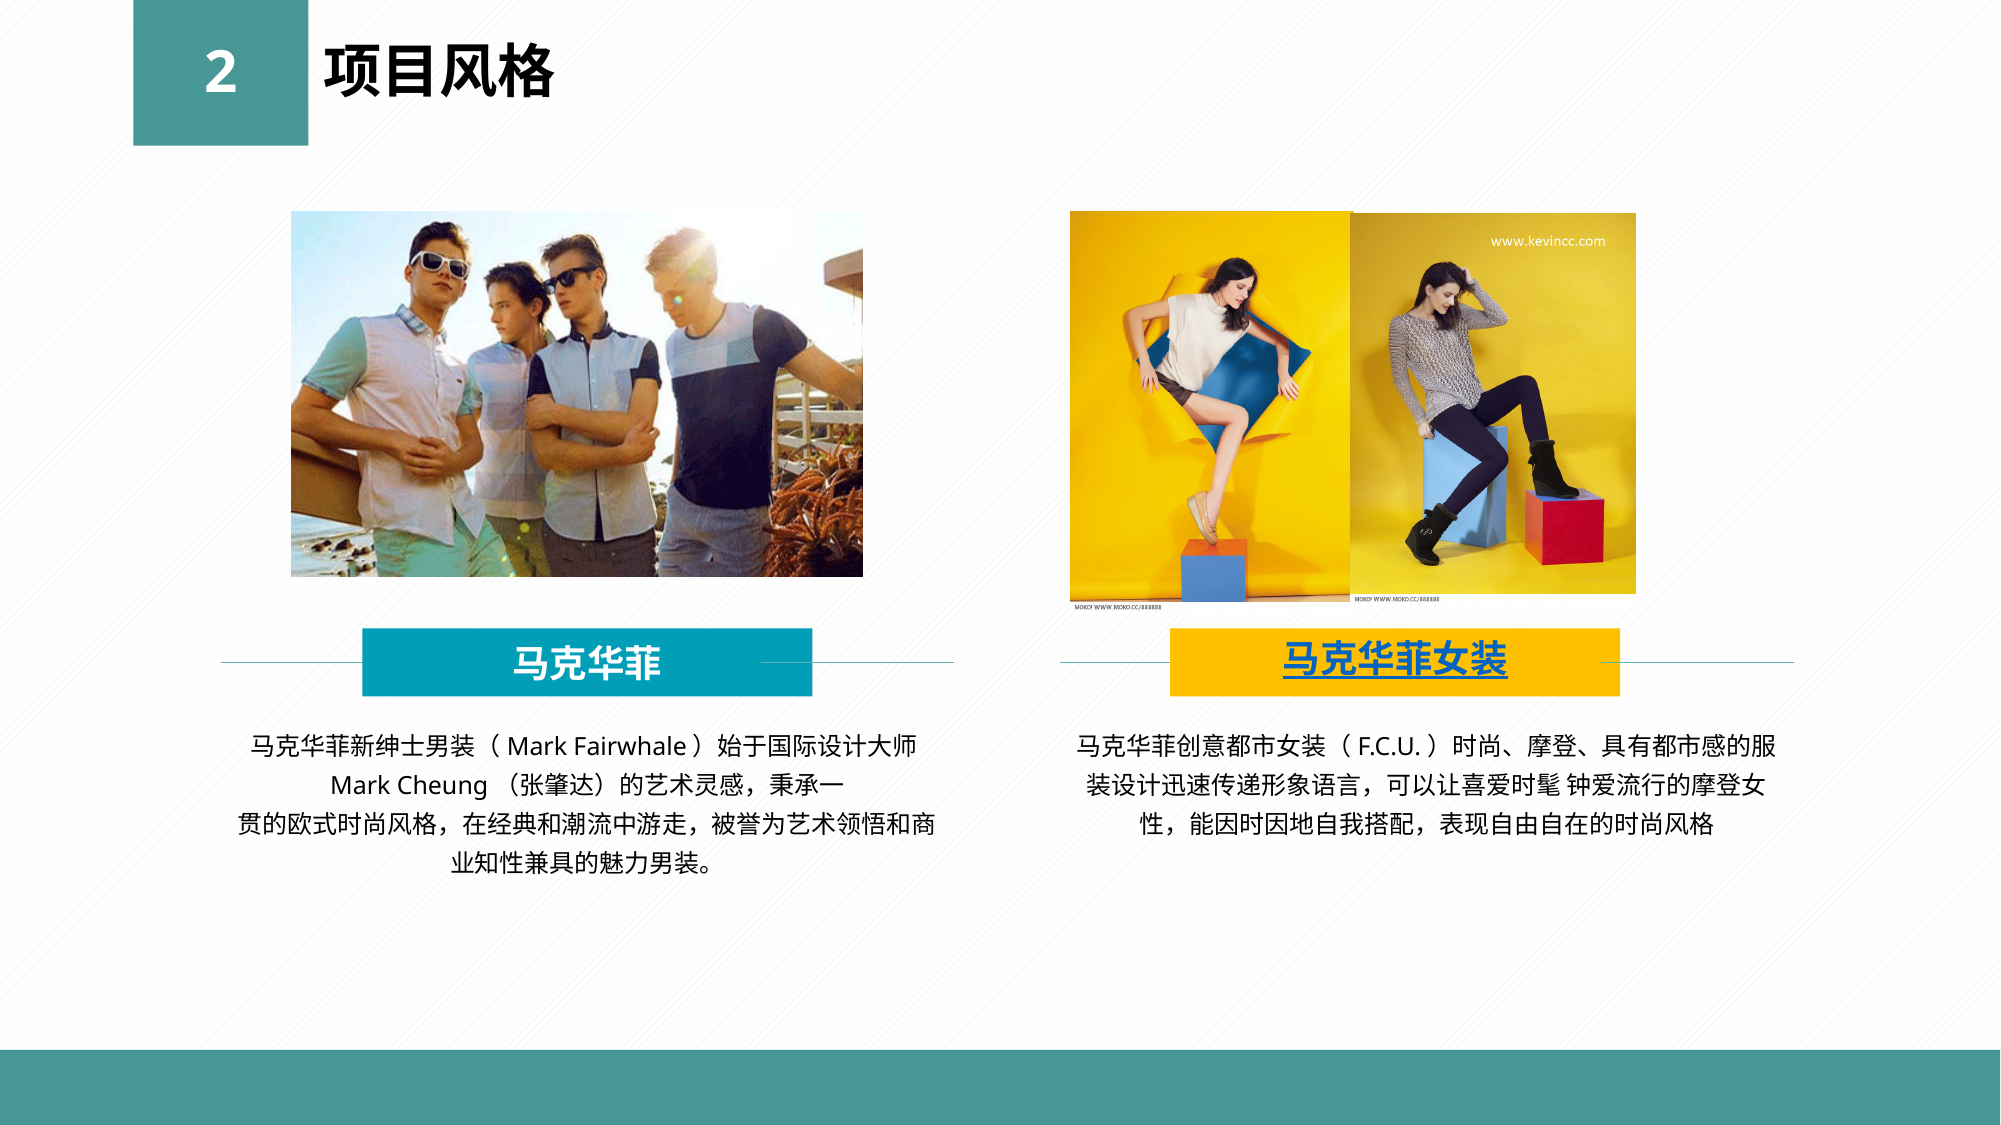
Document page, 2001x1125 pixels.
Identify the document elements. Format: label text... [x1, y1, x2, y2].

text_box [220, 628, 955, 886]
picture [291, 211, 863, 578]
list 2 [133, 34, 308, 105]
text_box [1060, 628, 1794, 847]
list 项目风格 [308, 34, 1087, 105]
picture [1070, 211, 1636, 612]
